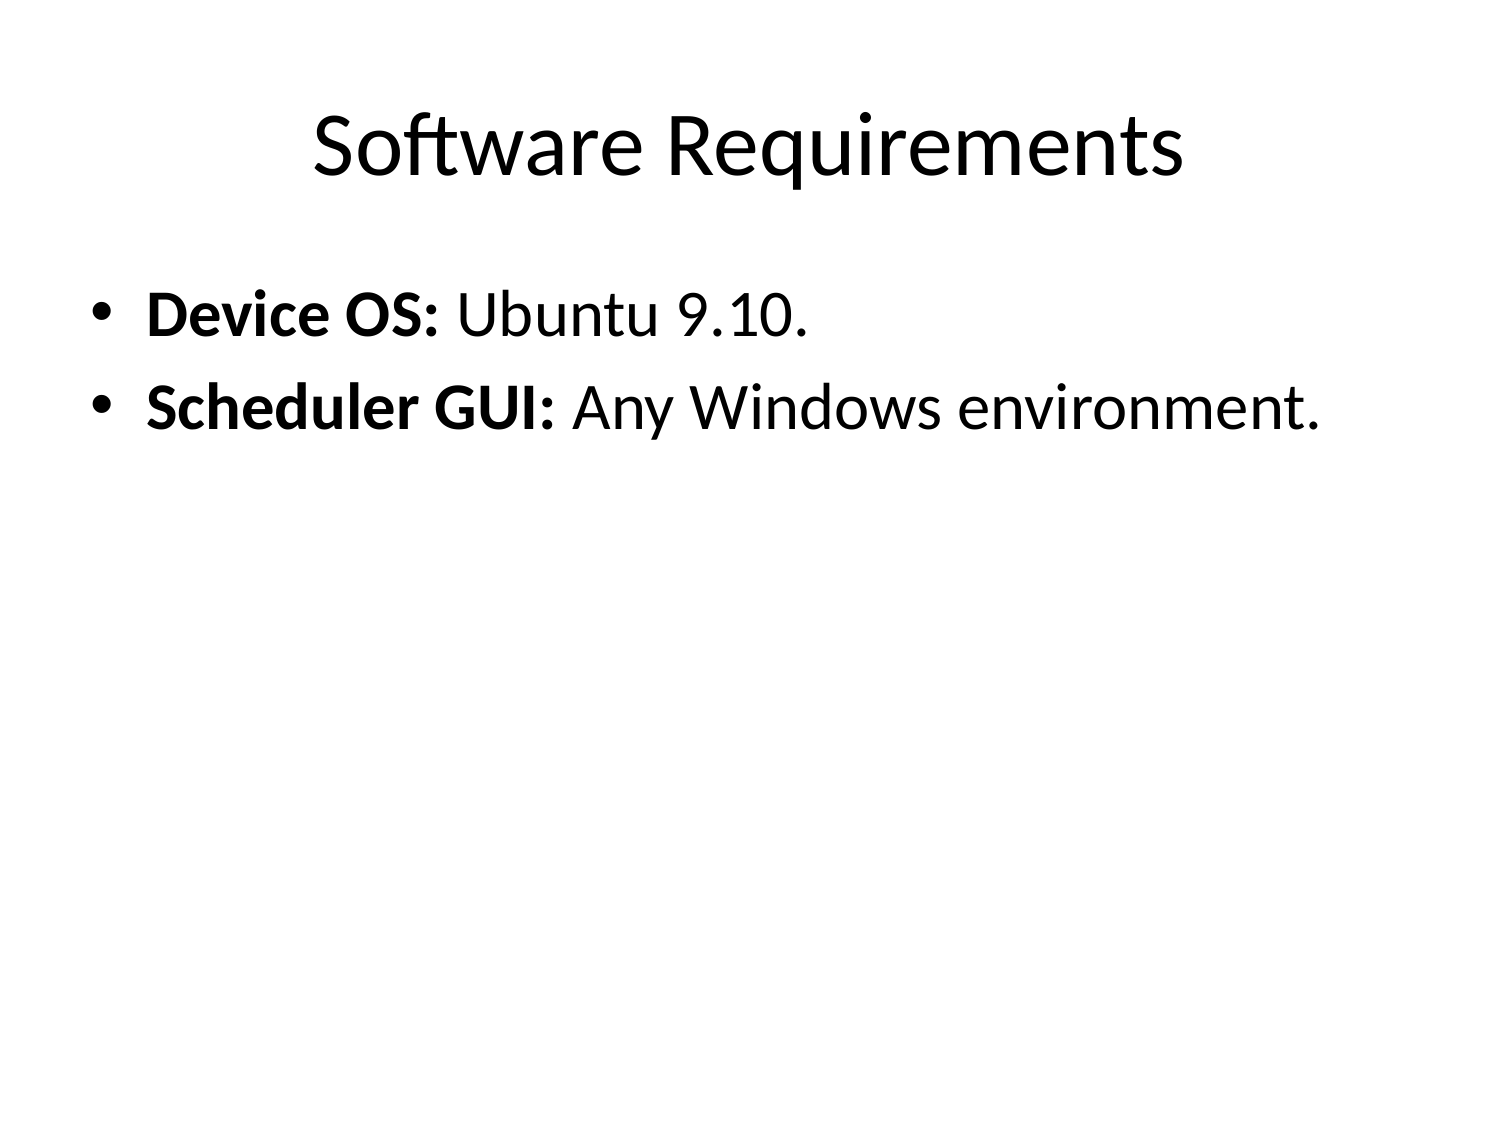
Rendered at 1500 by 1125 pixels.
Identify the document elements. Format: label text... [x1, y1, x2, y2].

list Device OS: Ubuntu 9.10. Scheduler GUI: Any Windows environment. [75, 262, 1425, 1005]
title Software Requirements [75, 45, 1425, 233]
